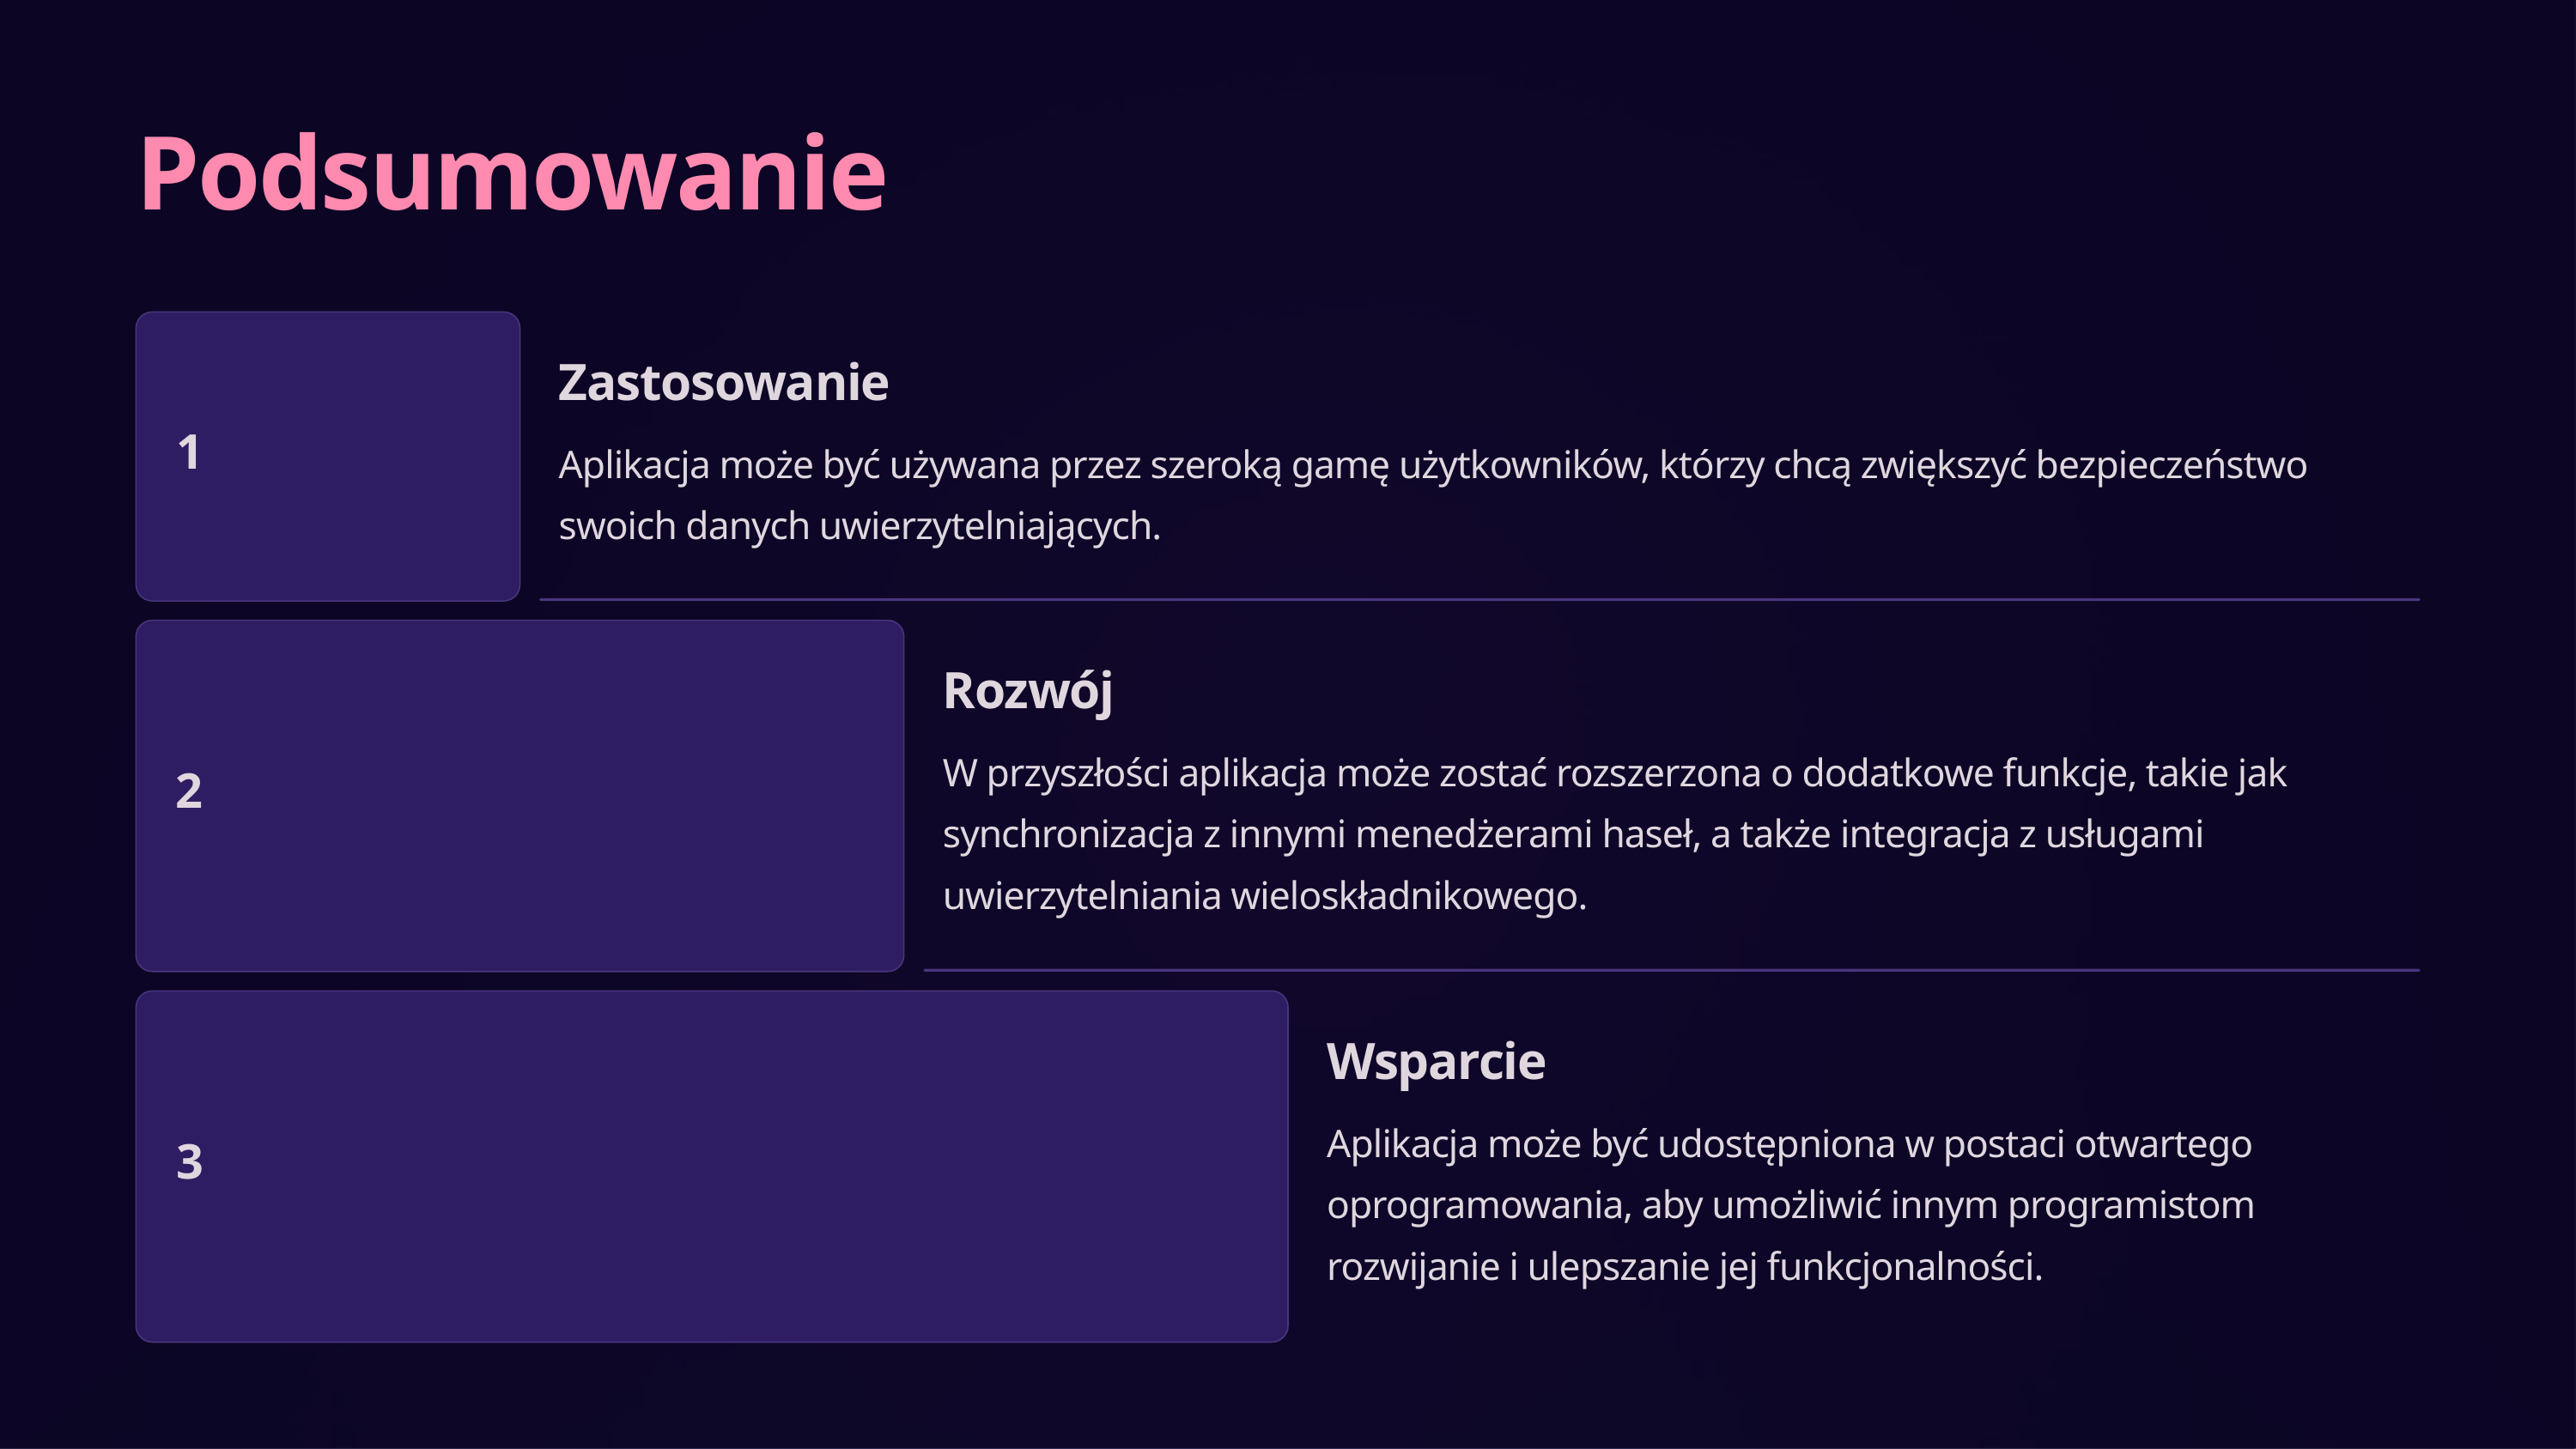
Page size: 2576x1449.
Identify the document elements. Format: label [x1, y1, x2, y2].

text_box [135, 990, 1290, 1343]
text_box [135, 311, 521, 603]
text_box [923, 968, 2421, 973]
text_box [0, 0, 2576, 1449]
text_box [538, 597, 2421, 602]
text_box [135, 619, 905, 973]
